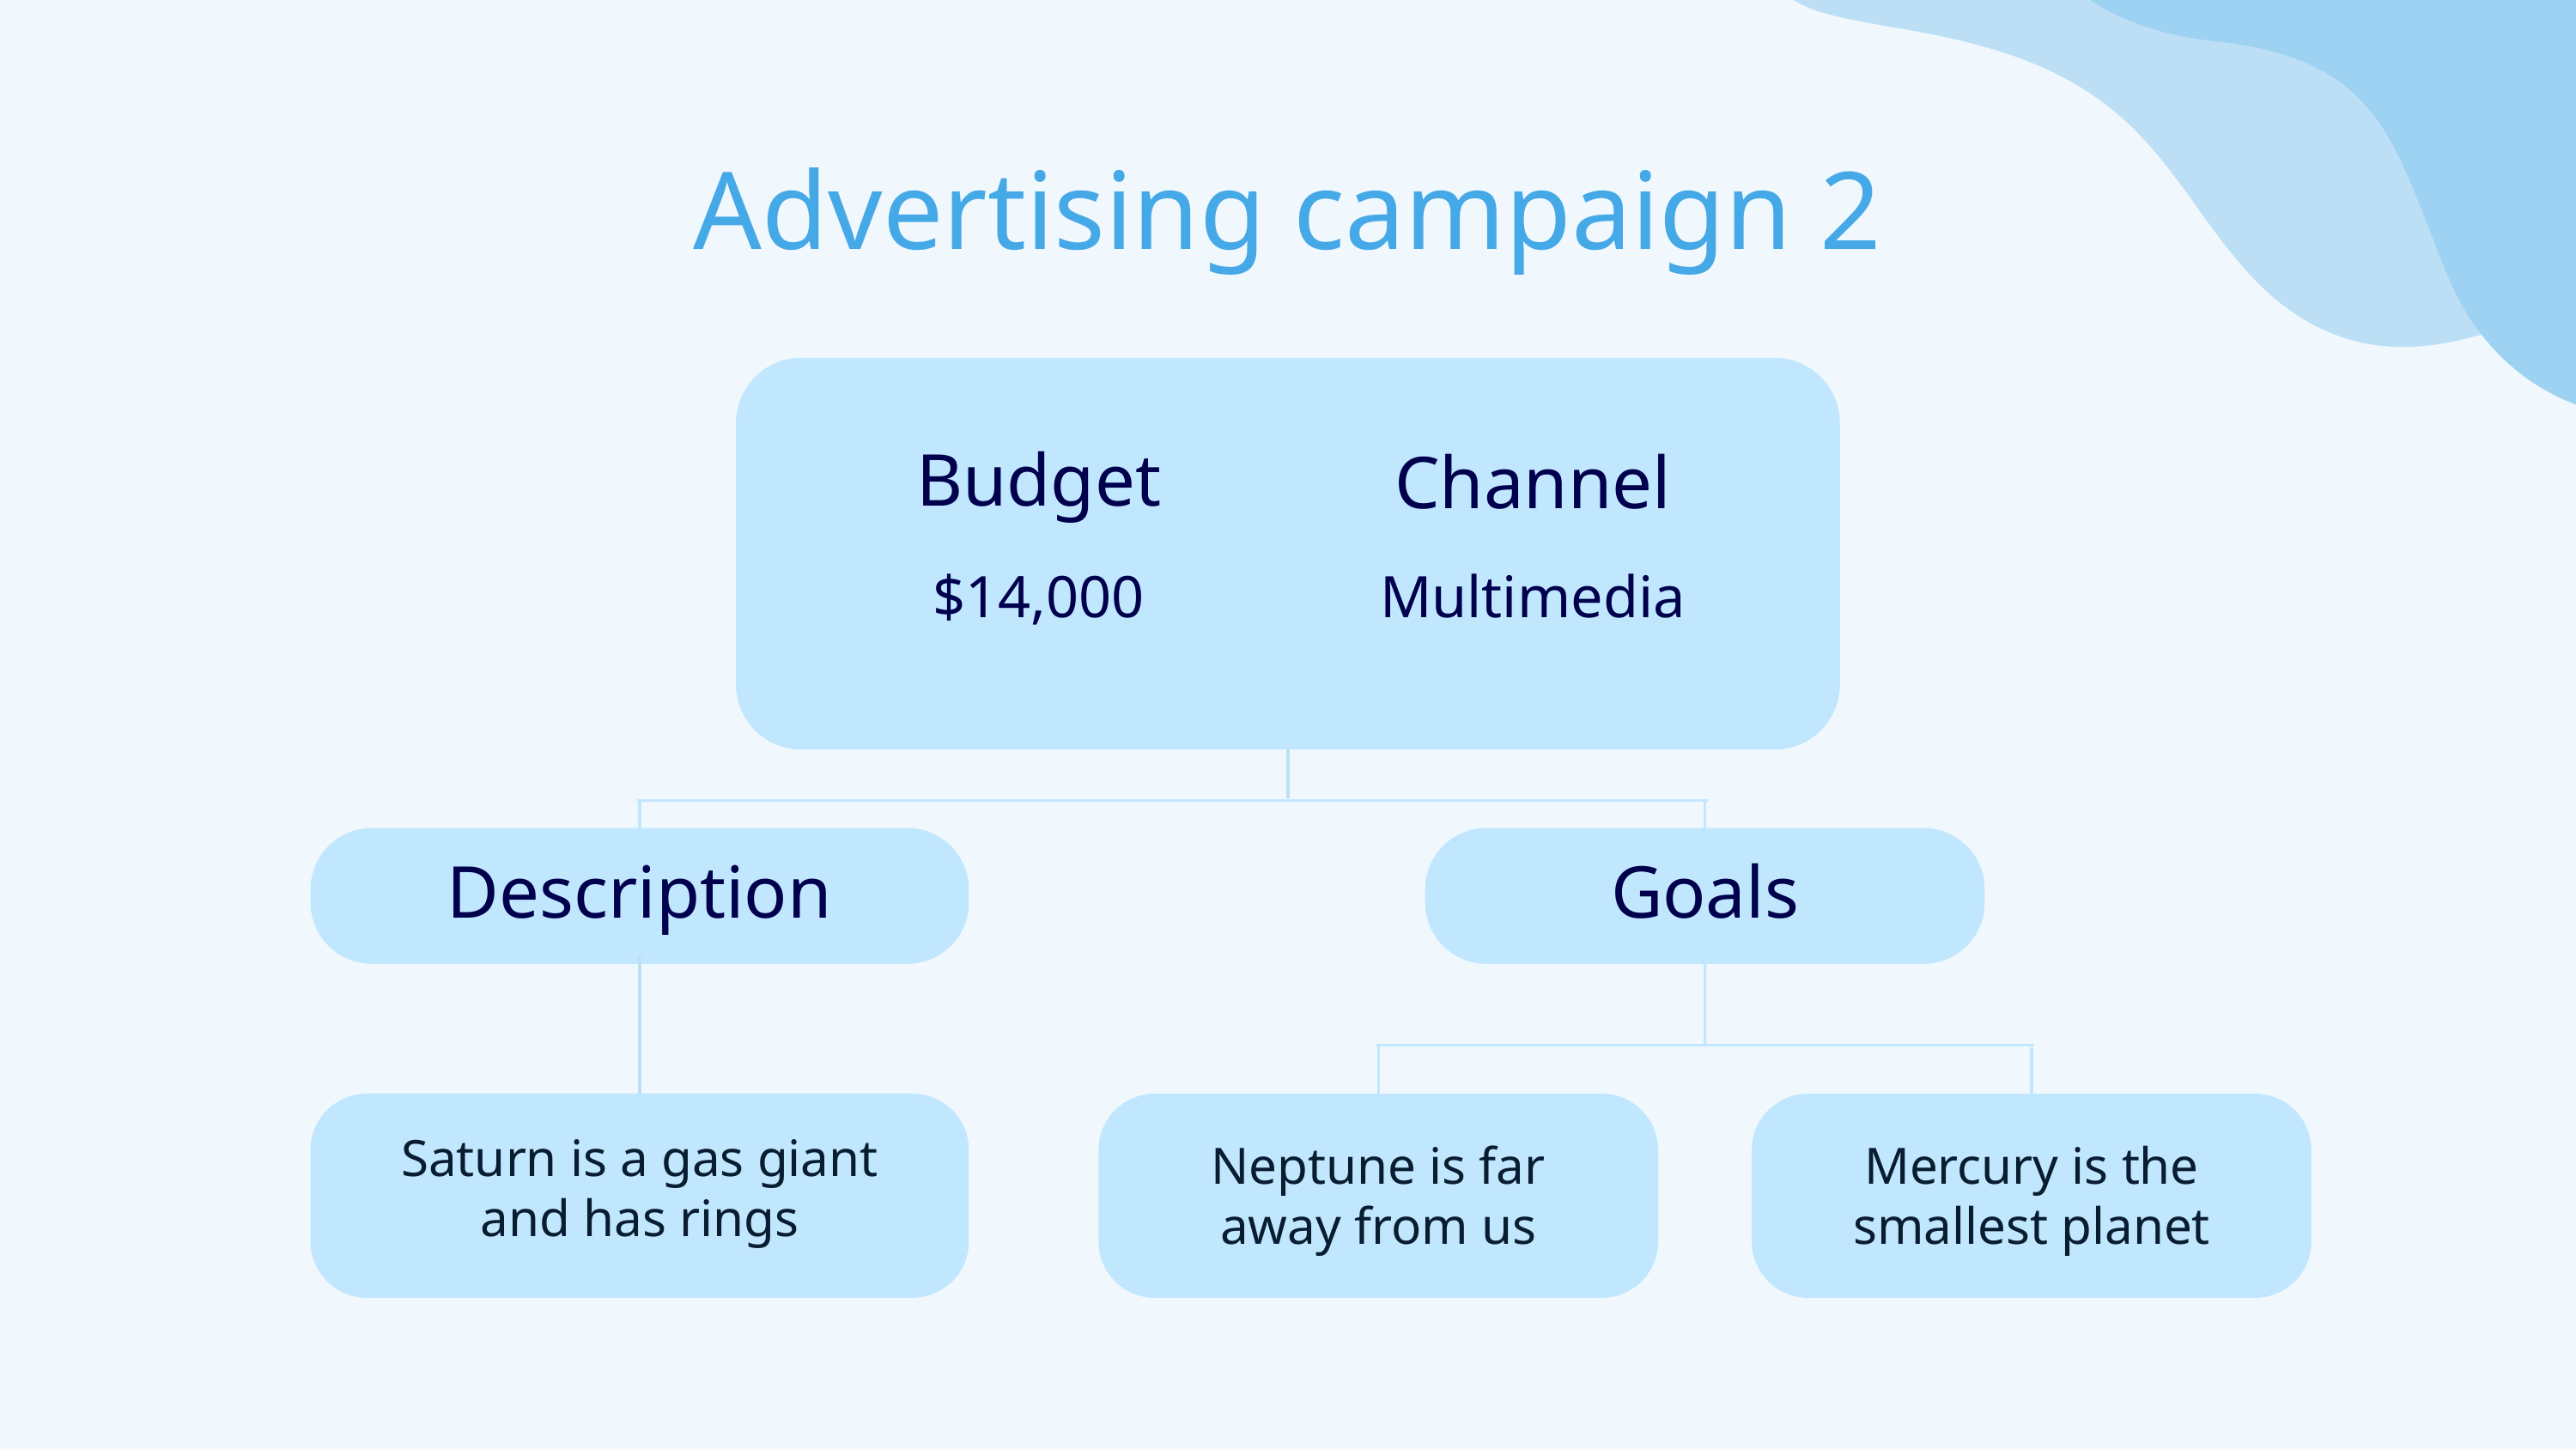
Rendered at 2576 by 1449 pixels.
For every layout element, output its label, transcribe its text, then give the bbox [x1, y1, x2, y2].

text_box [310, 1093, 969, 1298]
text_box Channel [1283, 411, 1783, 548]
text_box [1752, 1094, 2312, 1295]
text_box Budget [789, 408, 1289, 548]
text_box Saturn is a gas giant and has rings [360, 1100, 920, 1291]
title Advertising campaign 2 [203, 124, 2373, 287]
text_box Neptune is far away from us [1138, 1108, 1619, 1298]
text_box Description [293, 821, 987, 957]
text_box Mercury is the smallest planet [1791, 1108, 2272, 1298]
text_box [641, 957, 936, 964]
text_box [1707, 957, 1952, 964]
text_box Multimedia [1321, 548, 1744, 664]
text_box $14,000 [828, 548, 1250, 664]
text_box [736, 357, 1840, 750]
text_box Goals [1425, 821, 1985, 957]
text_box [1458, 957, 1704, 964]
text_box [343, 957, 638, 964]
text_box [1098, 1094, 1659, 1295]
